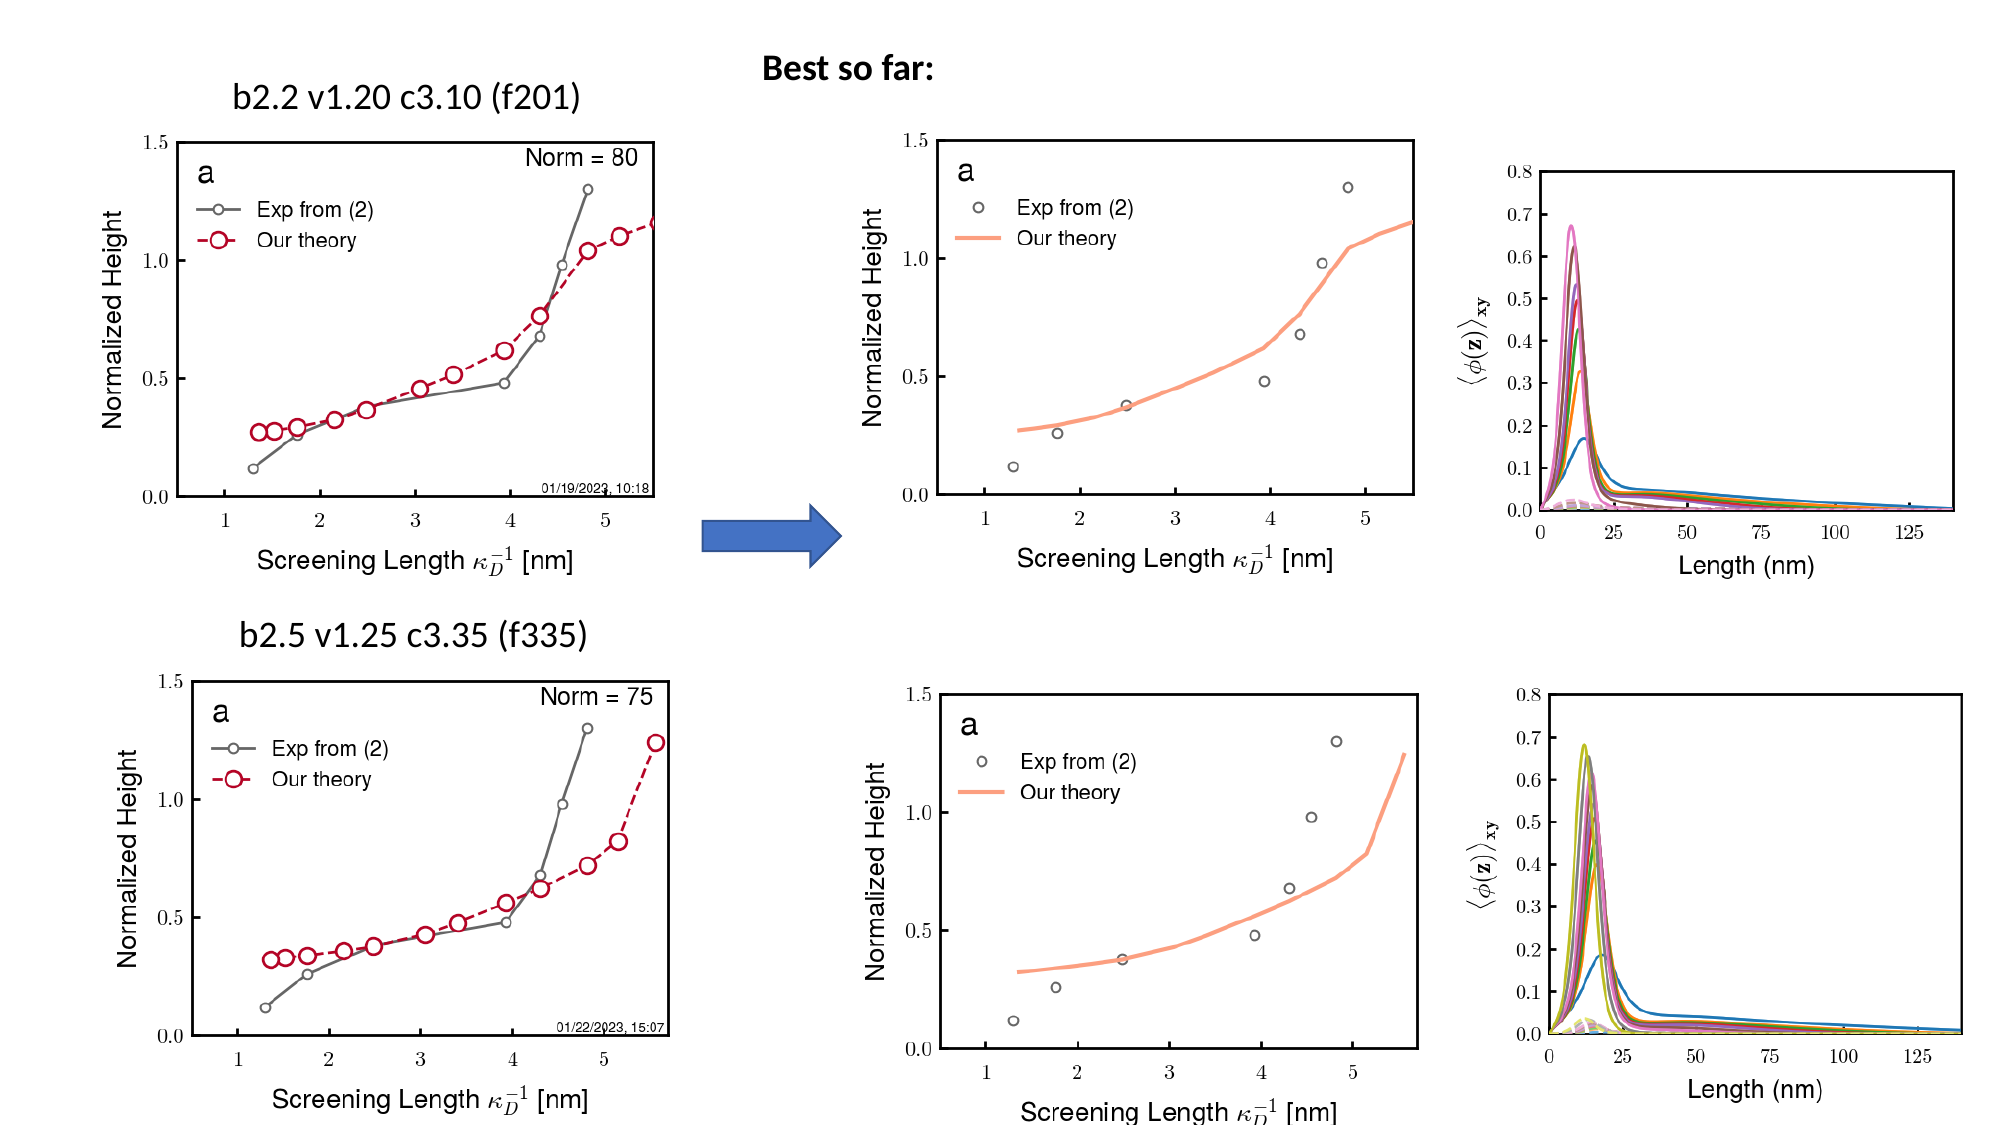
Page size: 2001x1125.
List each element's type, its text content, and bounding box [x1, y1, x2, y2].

text_box [701, 503, 843, 569]
picture [1455, 678, 1969, 1112]
picture [856, 676, 1425, 1125]
picture [853, 122, 1421, 586]
picture [93, 124, 661, 588]
picture [108, 663, 676, 1125]
picture [1447, 155, 1969, 588]
text_box b2.5 v1.25 c3.35 (f335) [214, 602, 614, 663]
text_box Best so far: [747, 35, 959, 96]
text_box b2.2 v1.20 c3.10 (f201) [200, 64, 614, 124]
